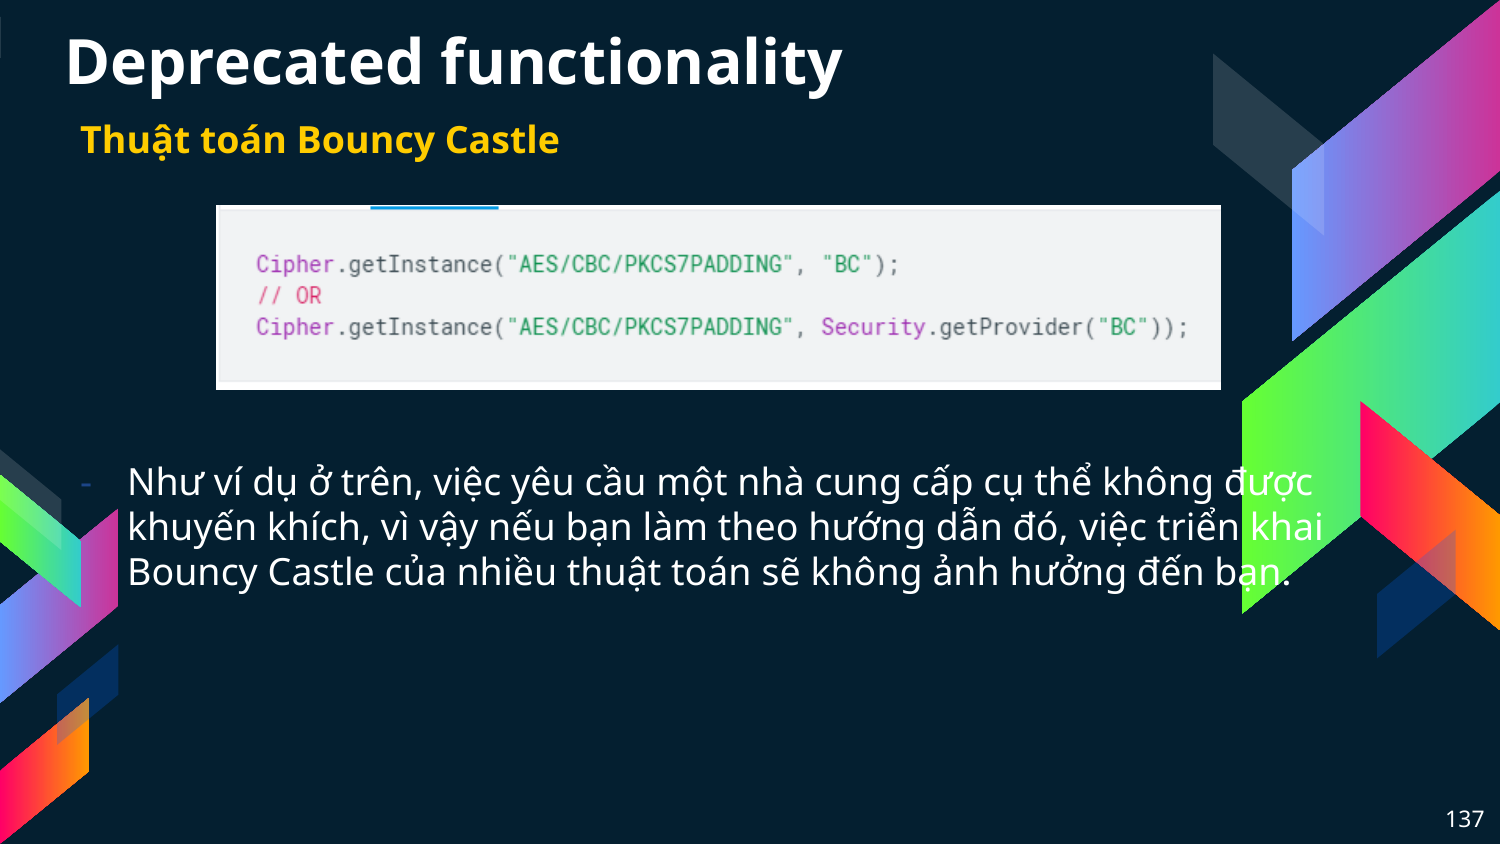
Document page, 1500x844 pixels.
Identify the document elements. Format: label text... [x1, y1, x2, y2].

title Deprecated functionality [49, 78, 1029, 183]
picture [215, 205, 1222, 390]
list Thuật toán Bouncy Castle Như ví dụ ở trên, việc yêu cầu một nhà cung cấp cụ thể không được khuyến khích, vì vậy nếu bạn làm theo hướng dẫn đó, việc triển khai Bouncy Castle của nhiều thuật toán sẽ không ảnh hưởng đến bạn. [65, 100, 1427, 831]
slide_number 137 [1403, 789, 1500, 844]
